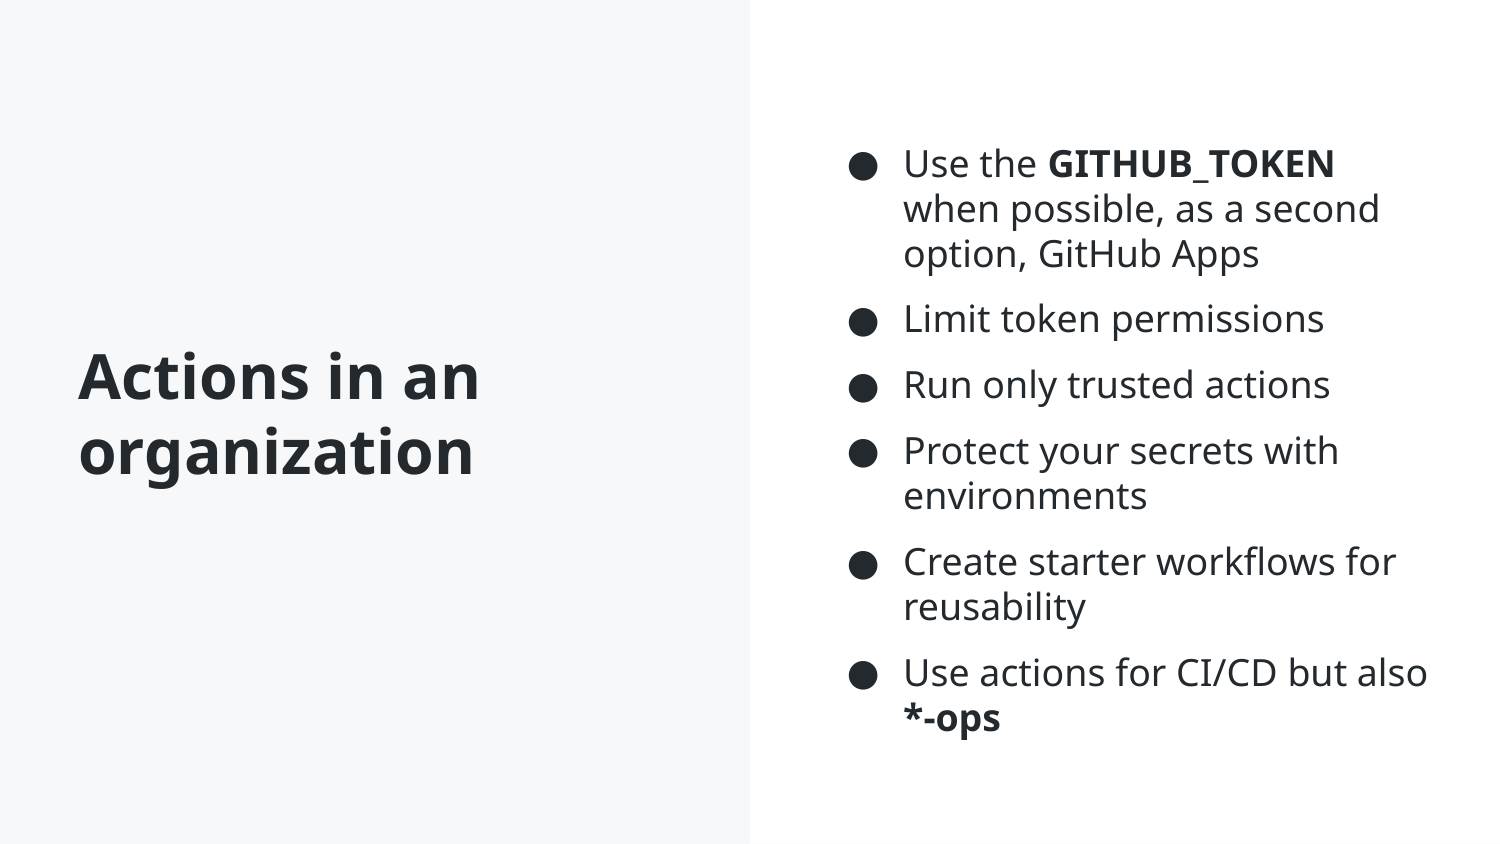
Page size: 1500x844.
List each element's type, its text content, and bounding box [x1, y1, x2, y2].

title Actions in an organization [75, 37, 704, 788]
list Use the GITHUB_TOKEN when possible, as a second option, GitHub Apps Limit token permissions Run only trusted actions Protect your secrets with environments Create starter workflows for reusability Use actions for CI/CD but also *-ops [825, 37, 1439, 788]
